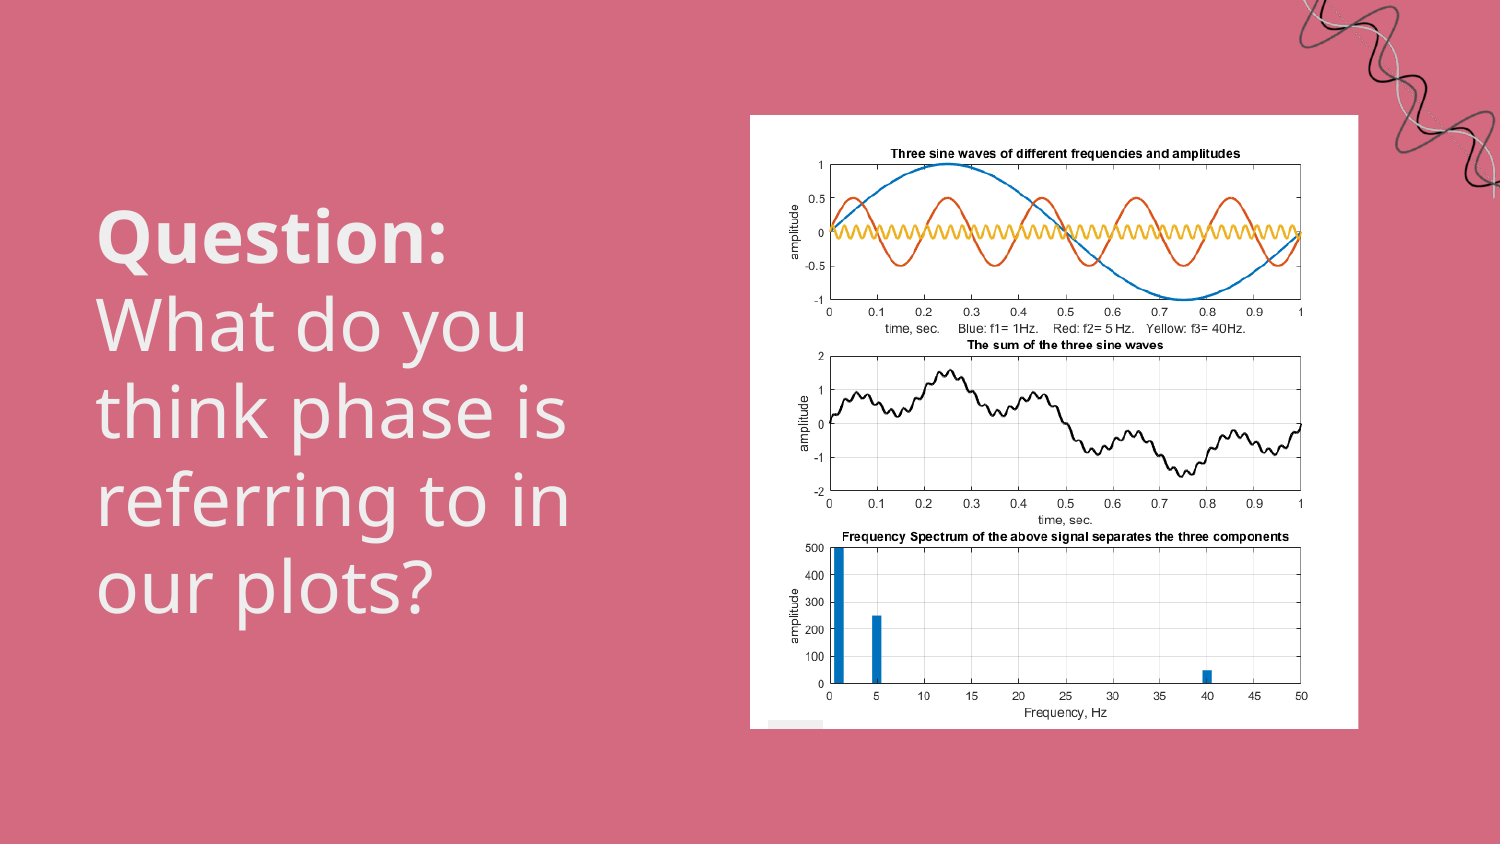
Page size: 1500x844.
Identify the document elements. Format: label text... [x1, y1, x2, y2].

picture [749, 0, 1500, 729]
title Question: What do you think phase is referring to in our plots? [80, 73, 603, 745]
